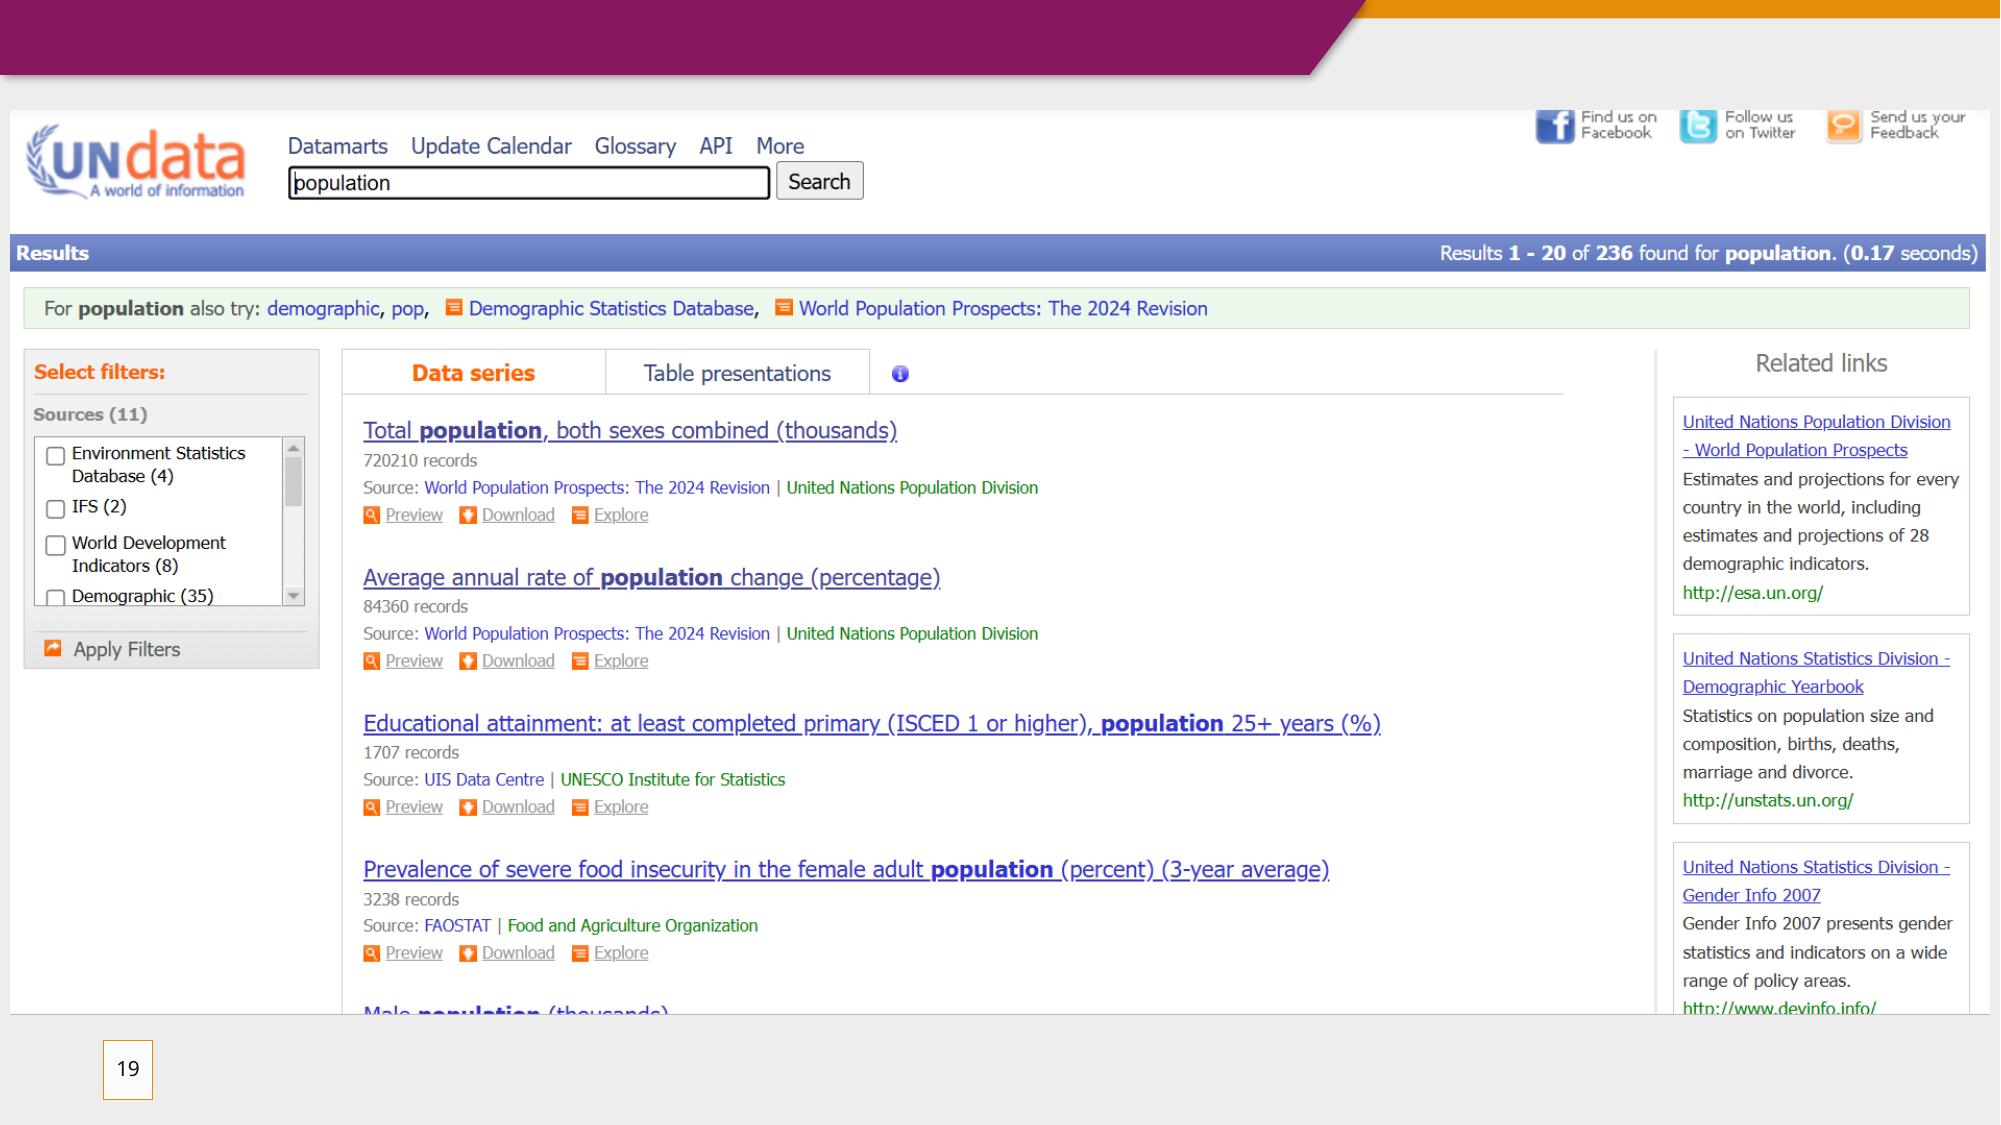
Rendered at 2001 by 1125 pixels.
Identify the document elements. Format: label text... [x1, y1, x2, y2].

picture [10, 110, 1990, 1015]
slide_number 19 [103, 1040, 153, 1100]
